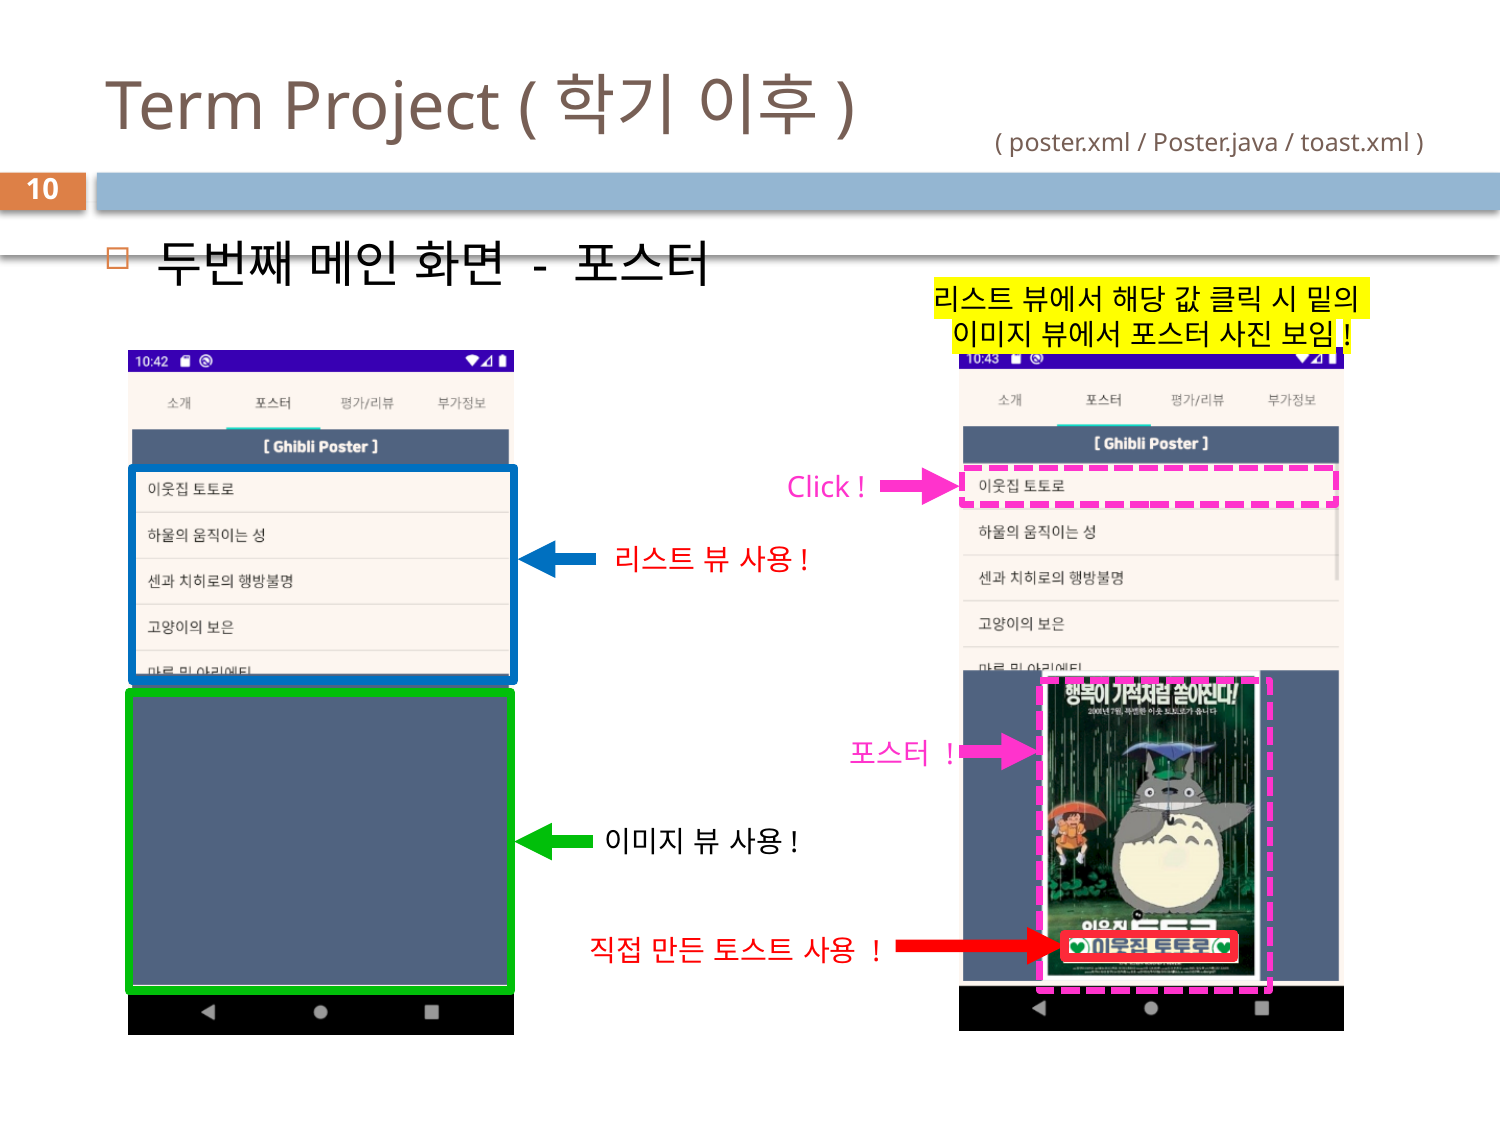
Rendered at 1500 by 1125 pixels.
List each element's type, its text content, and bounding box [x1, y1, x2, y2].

text_box 직접 만든 토스트 사용 ! [574, 925, 905, 976]
text_box 포스터 ! [835, 727, 953, 778]
text_box 리스트 뷰에서 해당 값 클릭 시 밑의 이미지 뷰에서 포스터 사진 보임! [824, 274, 1479, 359]
text_box ( poster.xml / Poster.java / toast.xml ) [980, 118, 1500, 164]
picture [958, 347, 1344, 1032]
picture [128, 350, 514, 1035]
text_box Term Project (학기 이후) [90, 47, 1429, 159]
text_box 두번째 메인 화면 - 포스터 [89, 224, 1427, 1052]
text_box 이미지 뷰 사용! [590, 816, 811, 866]
text_box 리스트 뷰 사용! [600, 533, 821, 584]
slide_number 10 [0, 170, 87, 211]
text_box Click ! [772, 460, 896, 511]
